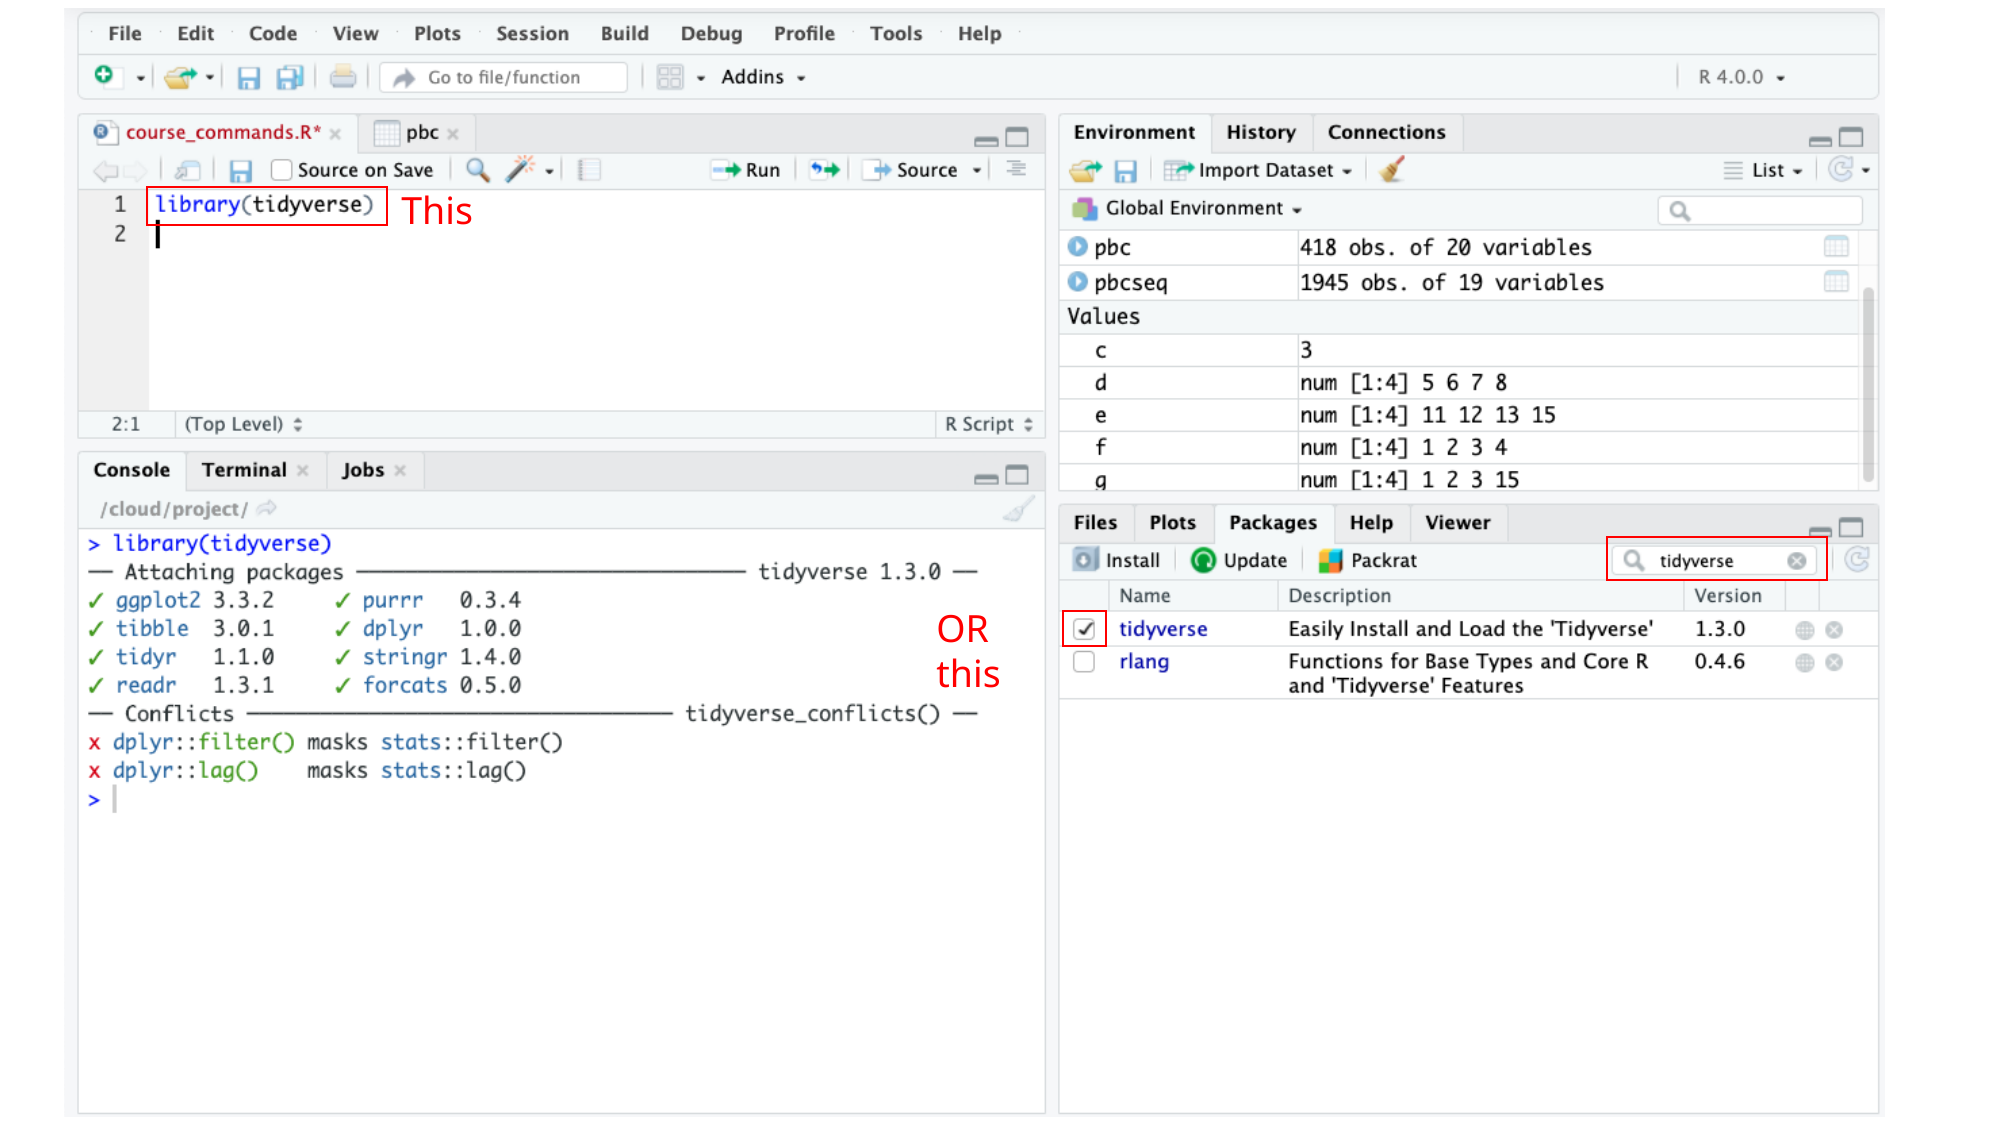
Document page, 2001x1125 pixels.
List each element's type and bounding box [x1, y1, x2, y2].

picture [64, 8, 1885, 1117]
